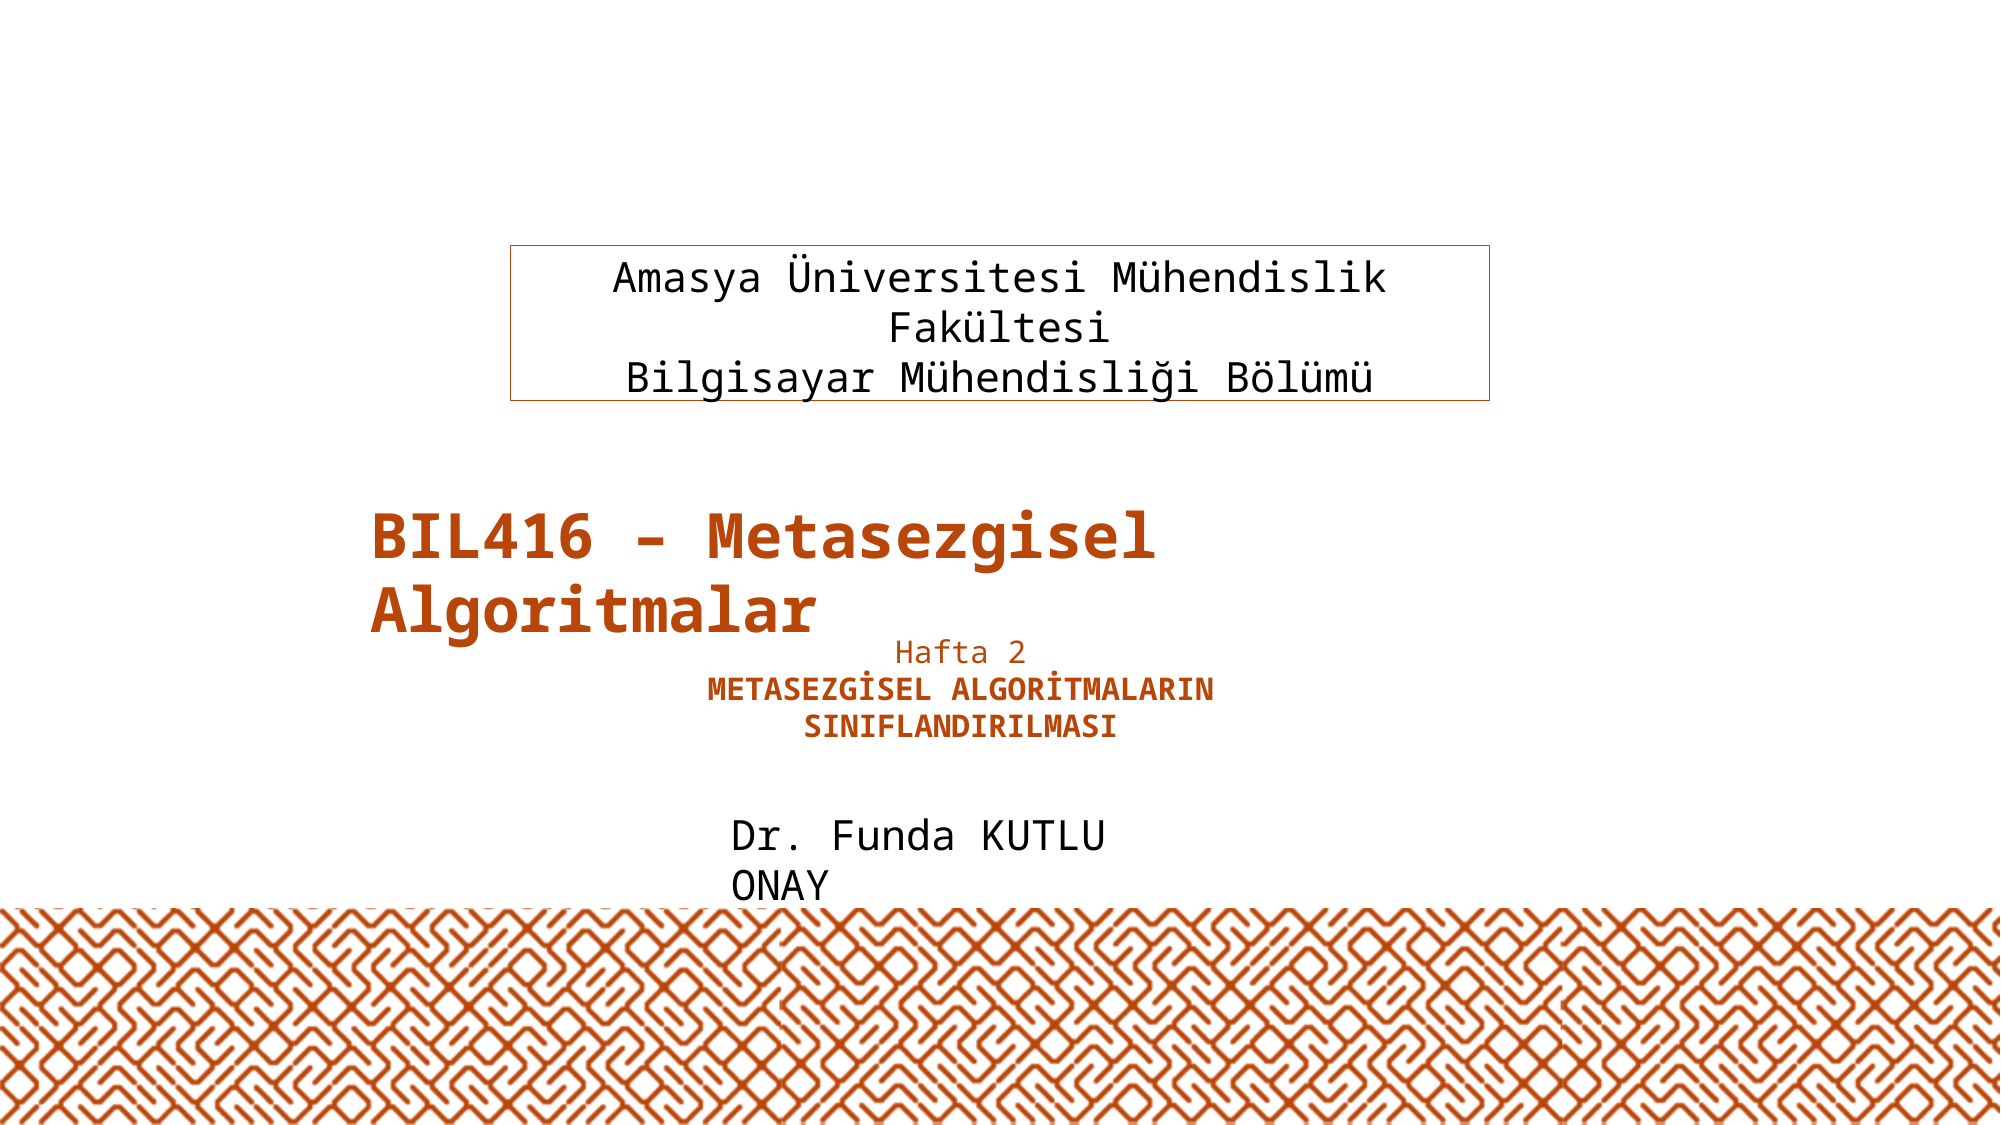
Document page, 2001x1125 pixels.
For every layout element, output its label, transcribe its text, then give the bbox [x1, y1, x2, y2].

text_box Amasya Üniversitesi Mühendislik Fakültesi Bilgisayar Mühendisliği Bölümü [510, 245, 1490, 401]
text_box Hafta 2 METASEZGİSEL ALGORİTMALARIN SINIFLANDIRILMASI [572, 629, 1350, 745]
picture [0, 908, 2000, 1125]
text_box Dr. Funda KUTLU ONAY [729, 806, 1193, 907]
text_box BIL416 – Metasezgisel Algoritmalar [368, 493, 1541, 646]
